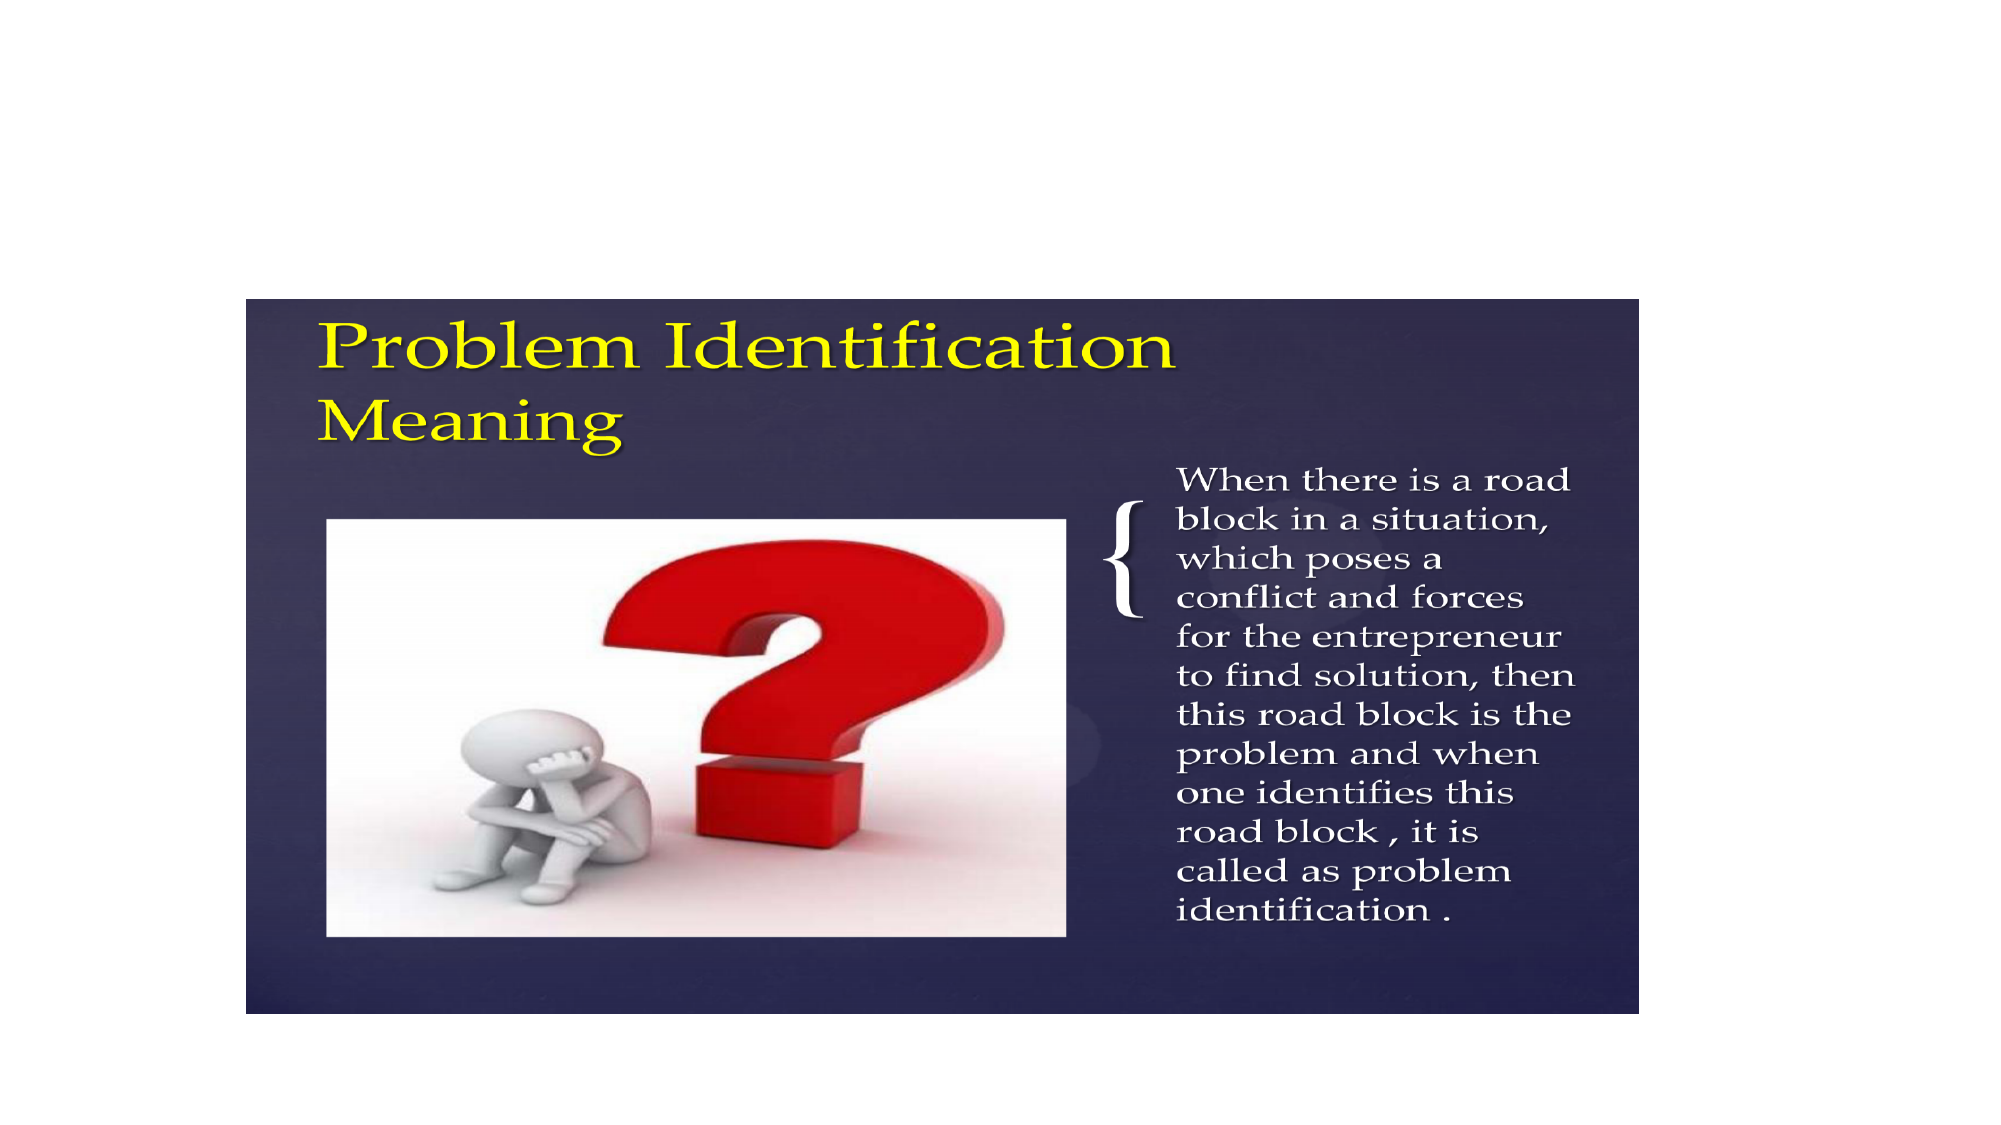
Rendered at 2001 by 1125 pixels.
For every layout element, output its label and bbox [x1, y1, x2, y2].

list [246, 299, 1639, 1014]
